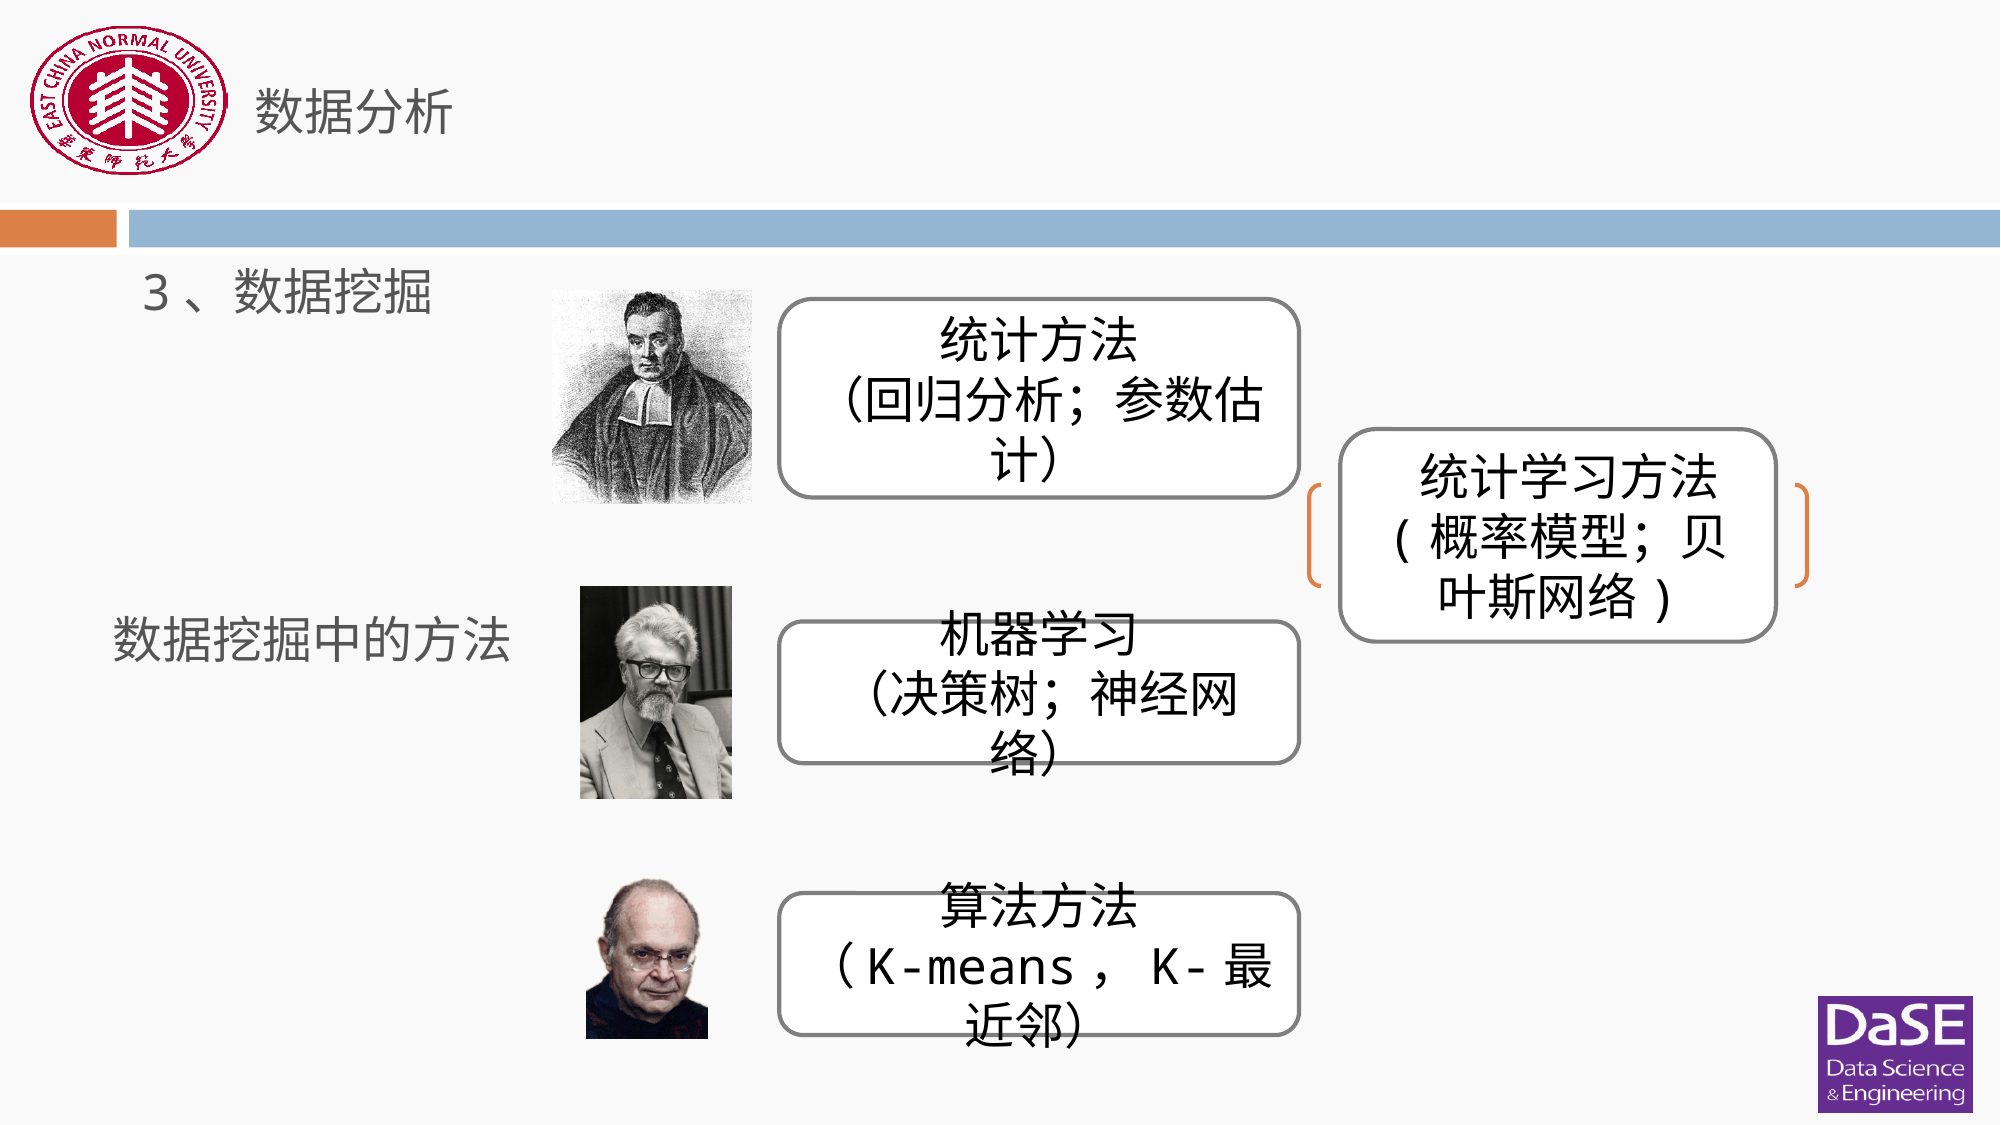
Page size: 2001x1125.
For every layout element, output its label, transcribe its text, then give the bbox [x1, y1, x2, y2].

text_box 机器学习 （决策树；神经网络） [779, 621, 1300, 764]
text_box 数据分析 [240, 73, 470, 149]
text_box 算法方法 （K-means，K-最近邻） [779, 893, 1300, 1036]
text_box 统计学习方法 (概率模型；贝叶斯网络) [1340, 429, 1776, 484]
picture [580, 585, 732, 799]
picture [1818, 996, 1973, 1113]
picture [30, 26, 228, 175]
picture [586, 873, 708, 1039]
text_box [1309, 484, 1807, 587]
picture [552, 290, 752, 505]
text_box 数据挖掘中的方法 [97, 601, 528, 676]
text_box 统计学习方法 (概率模型；贝叶斯网络) [1340, 587, 1776, 642]
text_box 统计方法 （回归分析；参数估计） [779, 298, 1300, 498]
text_box 3、数据挖掘 [126, 252, 449, 328]
